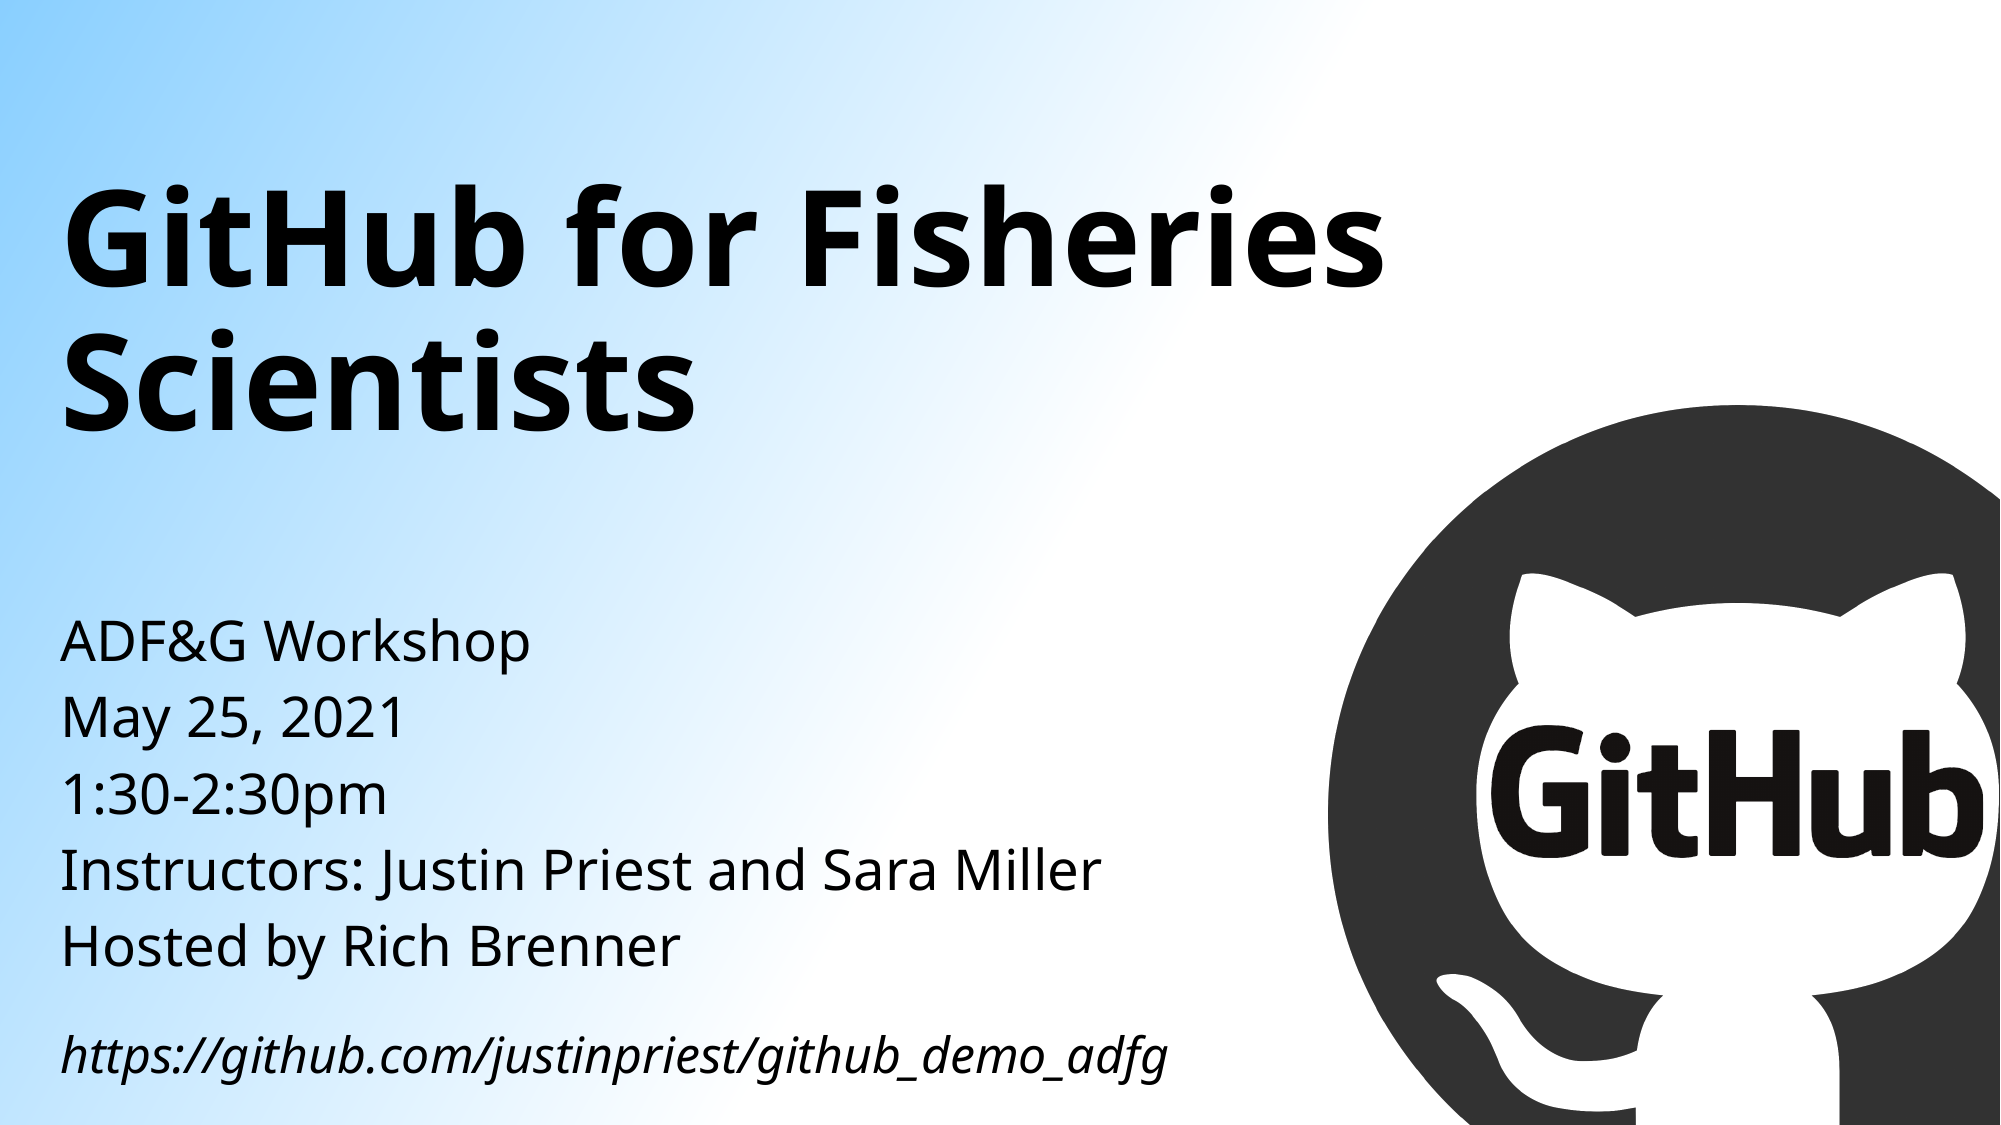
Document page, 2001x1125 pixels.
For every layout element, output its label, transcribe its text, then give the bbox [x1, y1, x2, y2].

text_box https://github.com/justinpriest/github_demo_adfg [45, 1023, 1328, 1125]
subtitle ADF&G Workshop May 25, 2021 1:30-2:30pm Instructors: Justin Priest and Sara Miller Hosted by Rich Brenner [45, 605, 1328, 991]
title GitHub for Fisheries Scientists [45, 64, 1462, 467]
picture [1328, 395, 2000, 1125]
text_box [0, 0, 2000, 1125]
